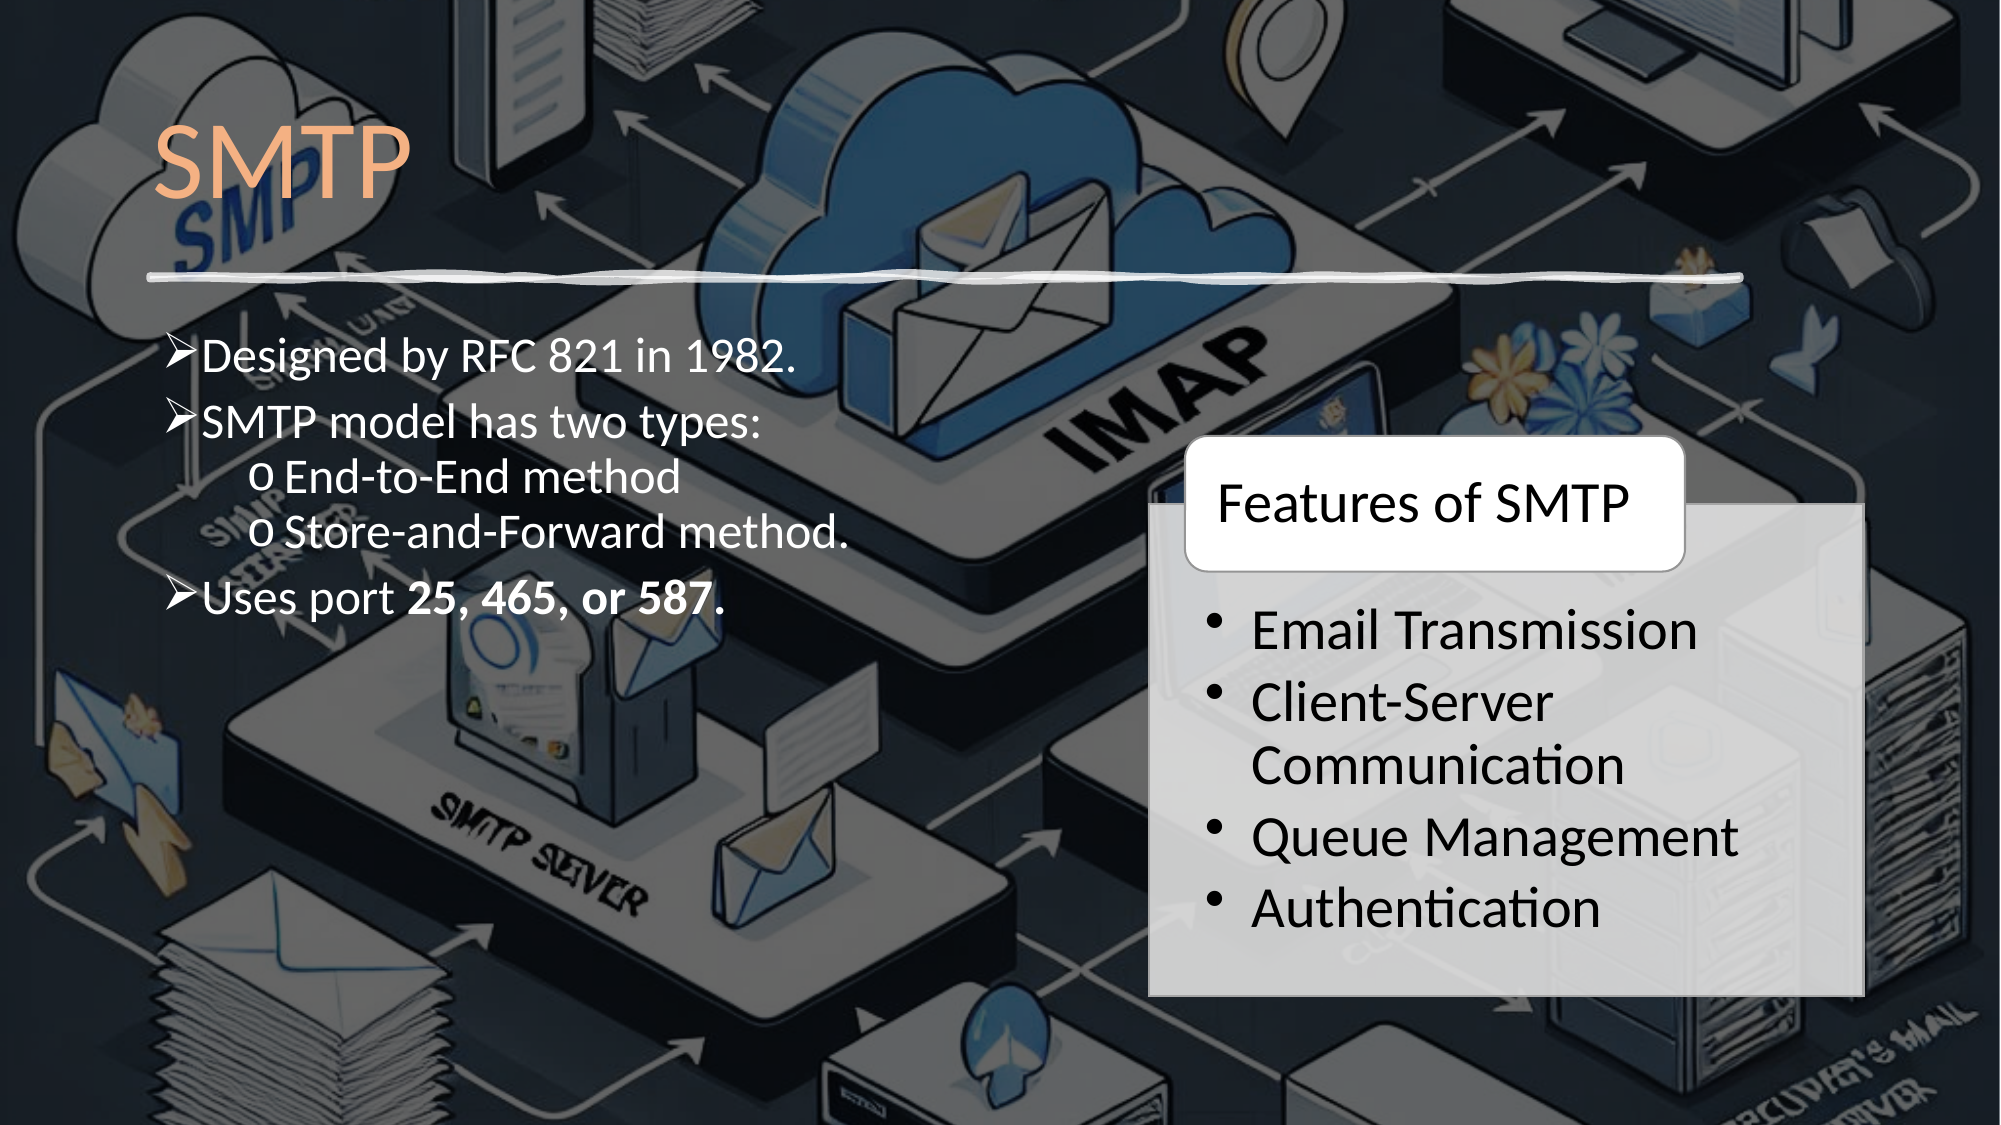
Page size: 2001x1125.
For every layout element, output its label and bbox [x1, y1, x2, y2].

picture [0, 0, 2000, 1125]
text_box [1149, 428, 1864, 1003]
